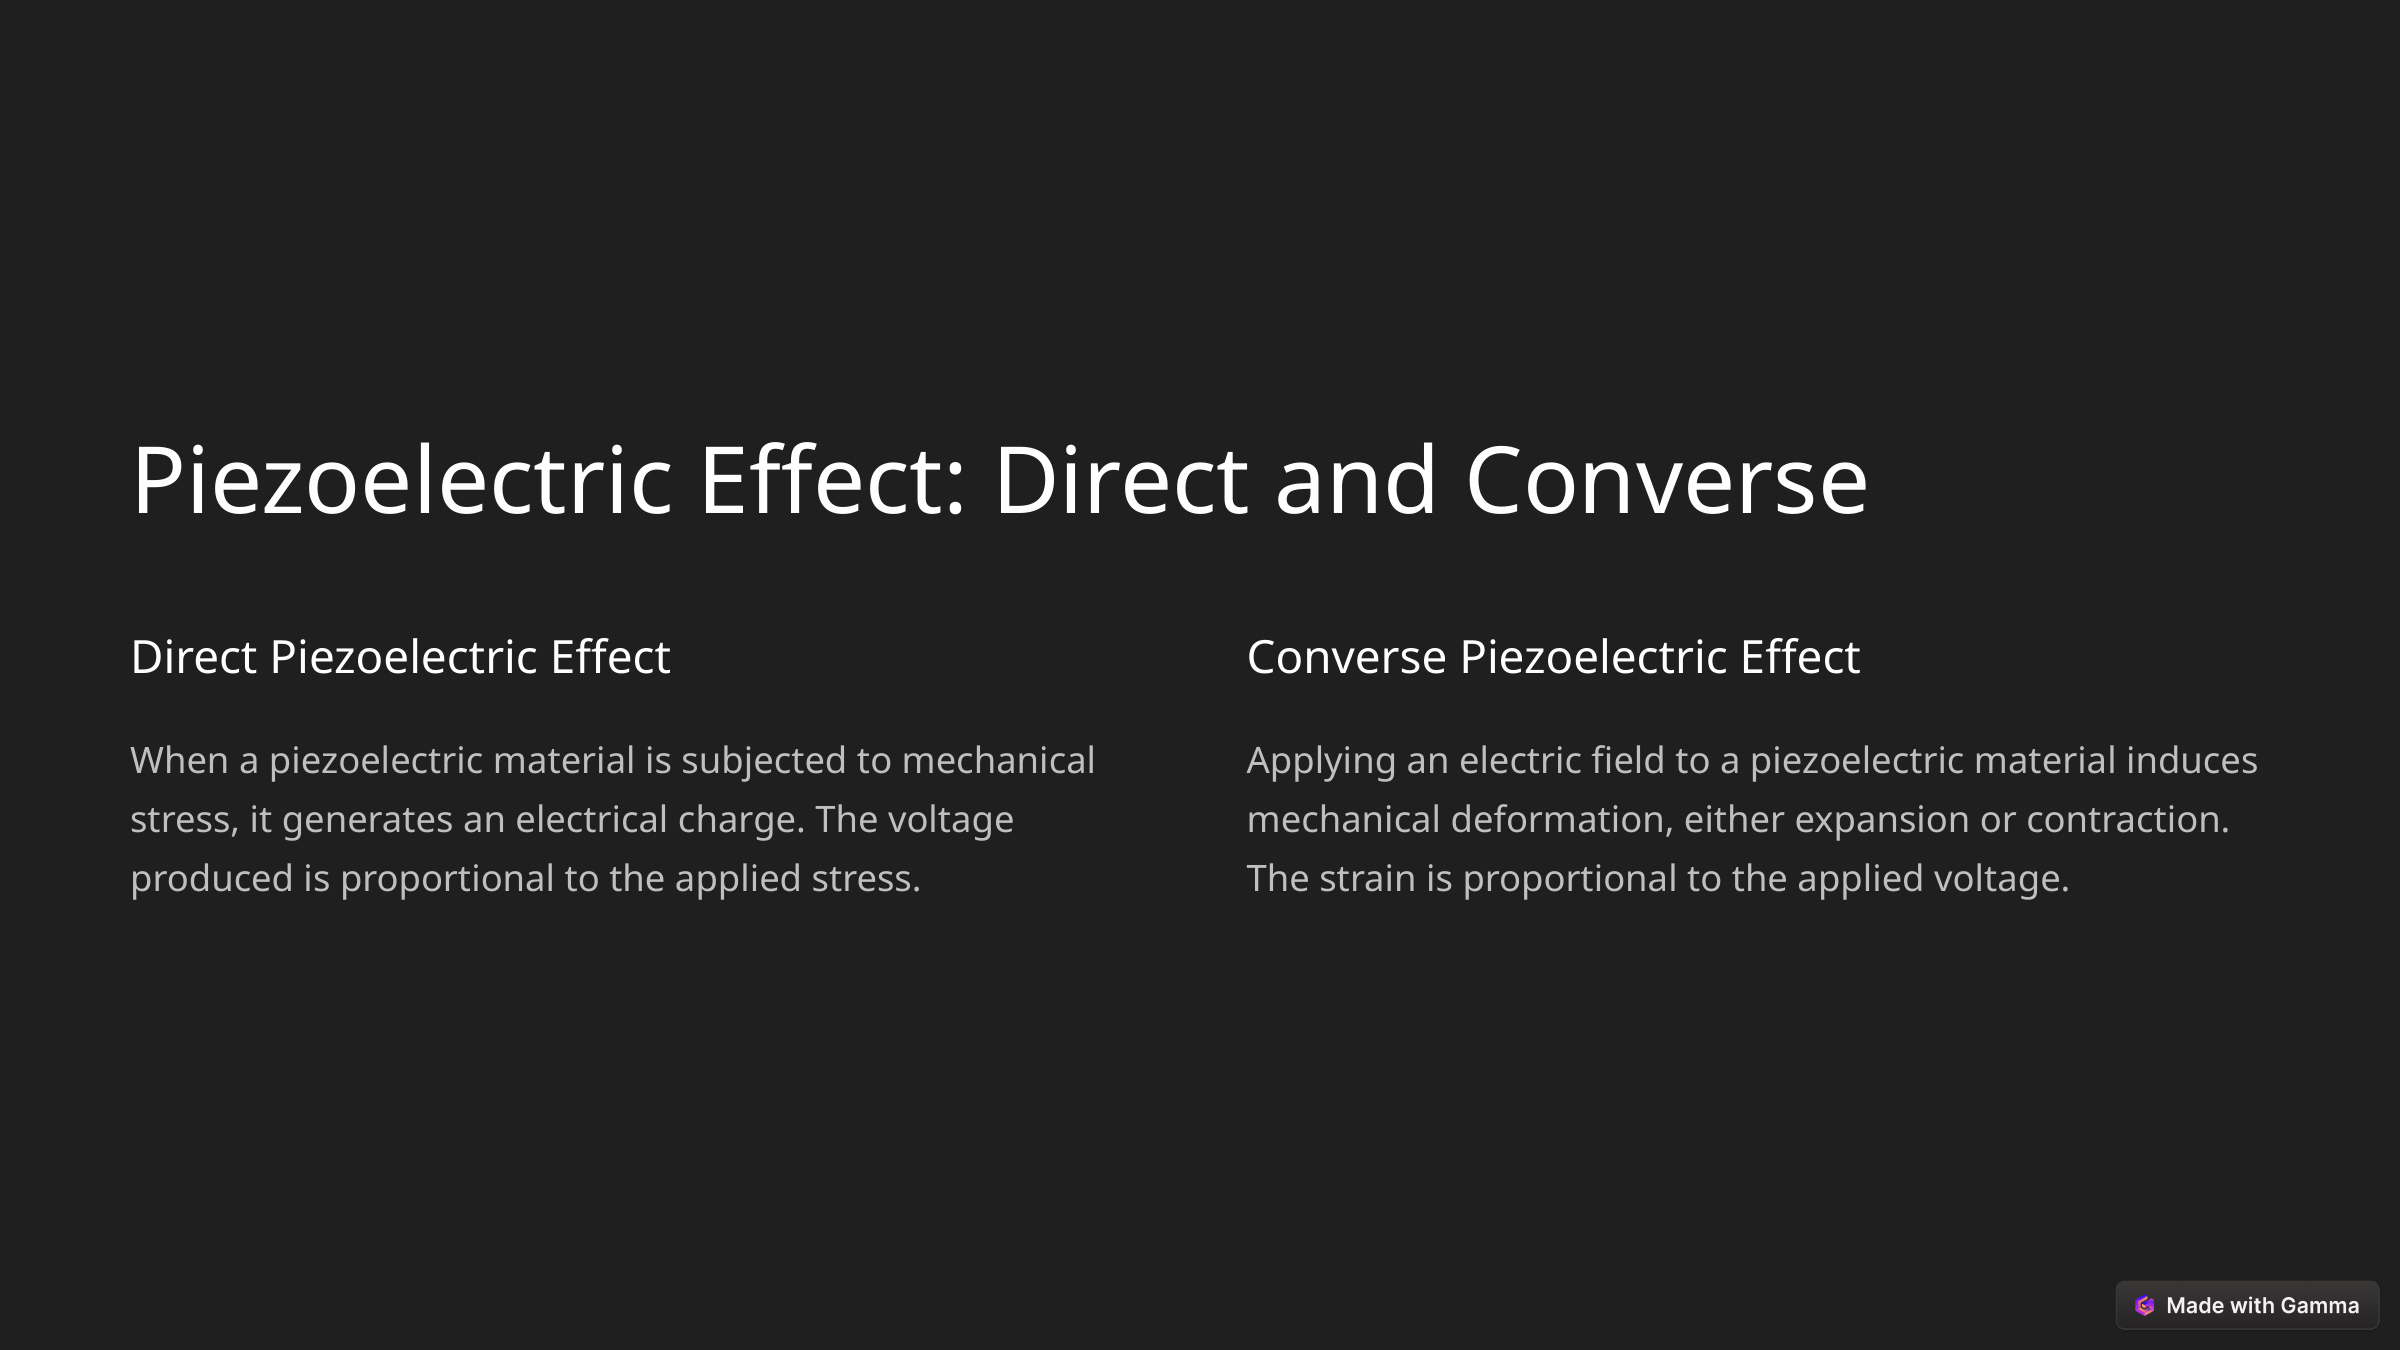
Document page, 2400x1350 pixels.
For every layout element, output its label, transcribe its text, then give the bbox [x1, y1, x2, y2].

text_box Applying an electric field to a piezoelectric material induces mechanical deformation, either expansion or contraction. The strain is proportional to the applied voltage. [1246, 721, 2271, 900]
picture [2106, 1271, 2389, 1339]
text_box Converse Piezoelectric Effect [1246, 625, 1881, 684]
text_box When a piezoelectric material is subjected to mechanical stress, it generates an electrical charge. The voltage produced is proportional to the applied stress. [130, 721, 1155, 900]
text_box Piezoelectric Effect: Direct and Converse [130, 416, 1892, 533]
text_box Direct Piezoelectric Effect [130, 625, 692, 684]
